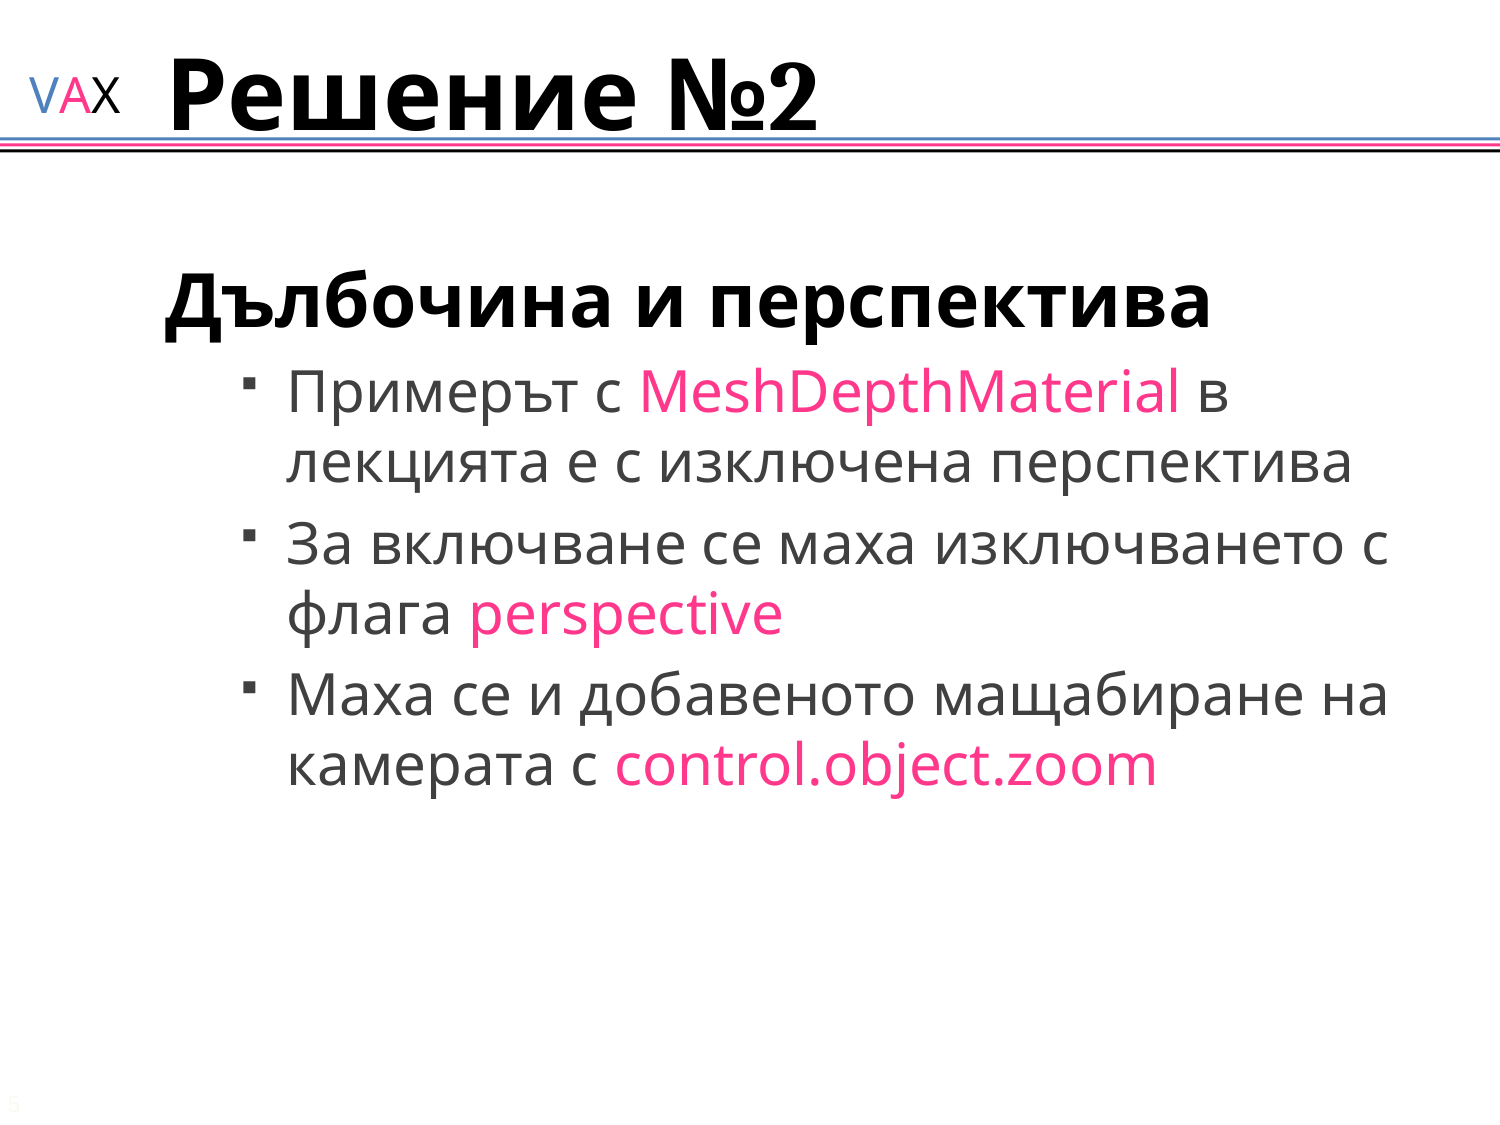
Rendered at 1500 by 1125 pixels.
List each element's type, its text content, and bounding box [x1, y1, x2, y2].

title Решение №2 [0, 37, 1500, 144]
list Дълбочина и перспектива Примерът с MeshDepthMaterial в лекцията е с изключена перспектива За включване се маха изключването с флага perspective Маха се и добавеното мащабиране на камерата с control.object.zoom [150, 200, 1488, 1113]
